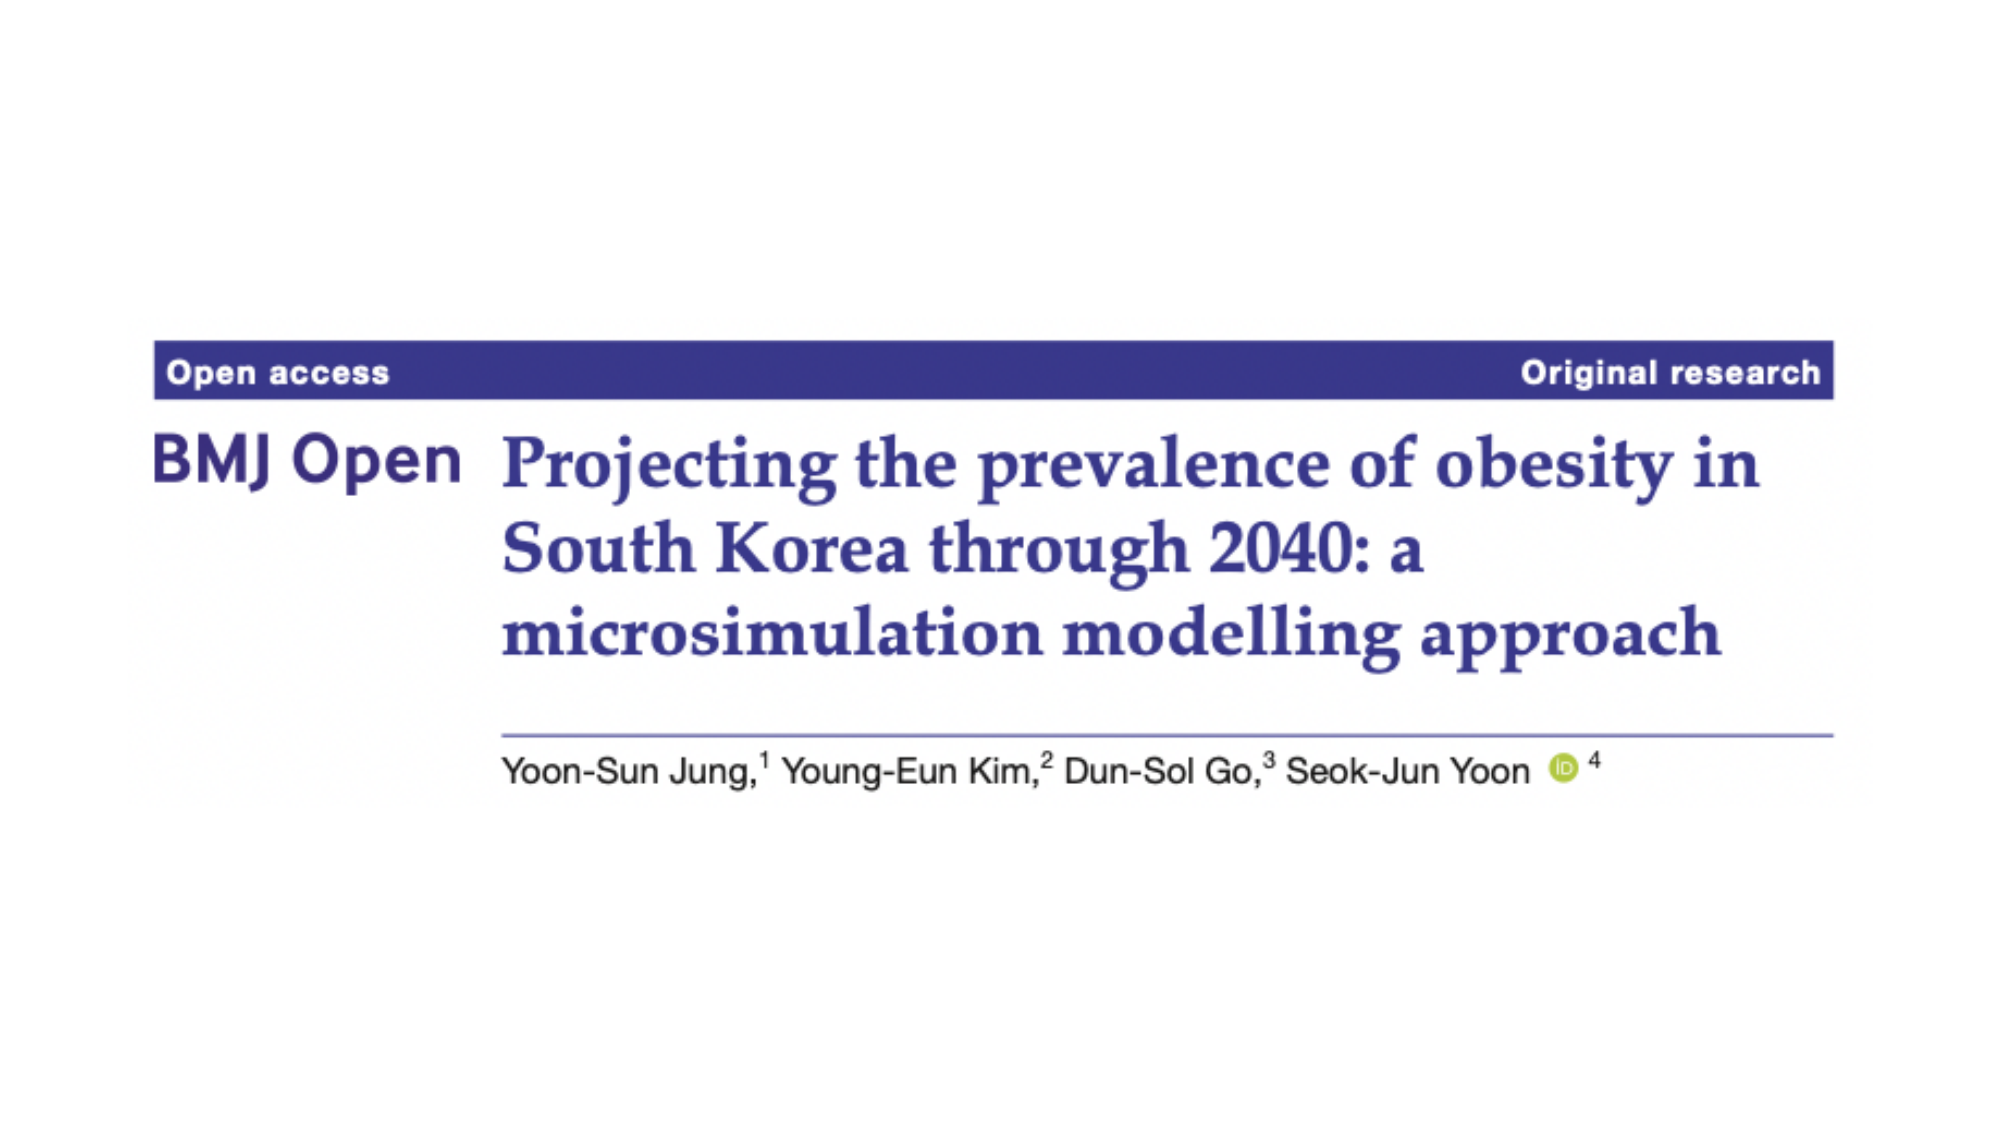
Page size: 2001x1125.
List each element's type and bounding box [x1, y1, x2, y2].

picture [127, 317, 1873, 808]
